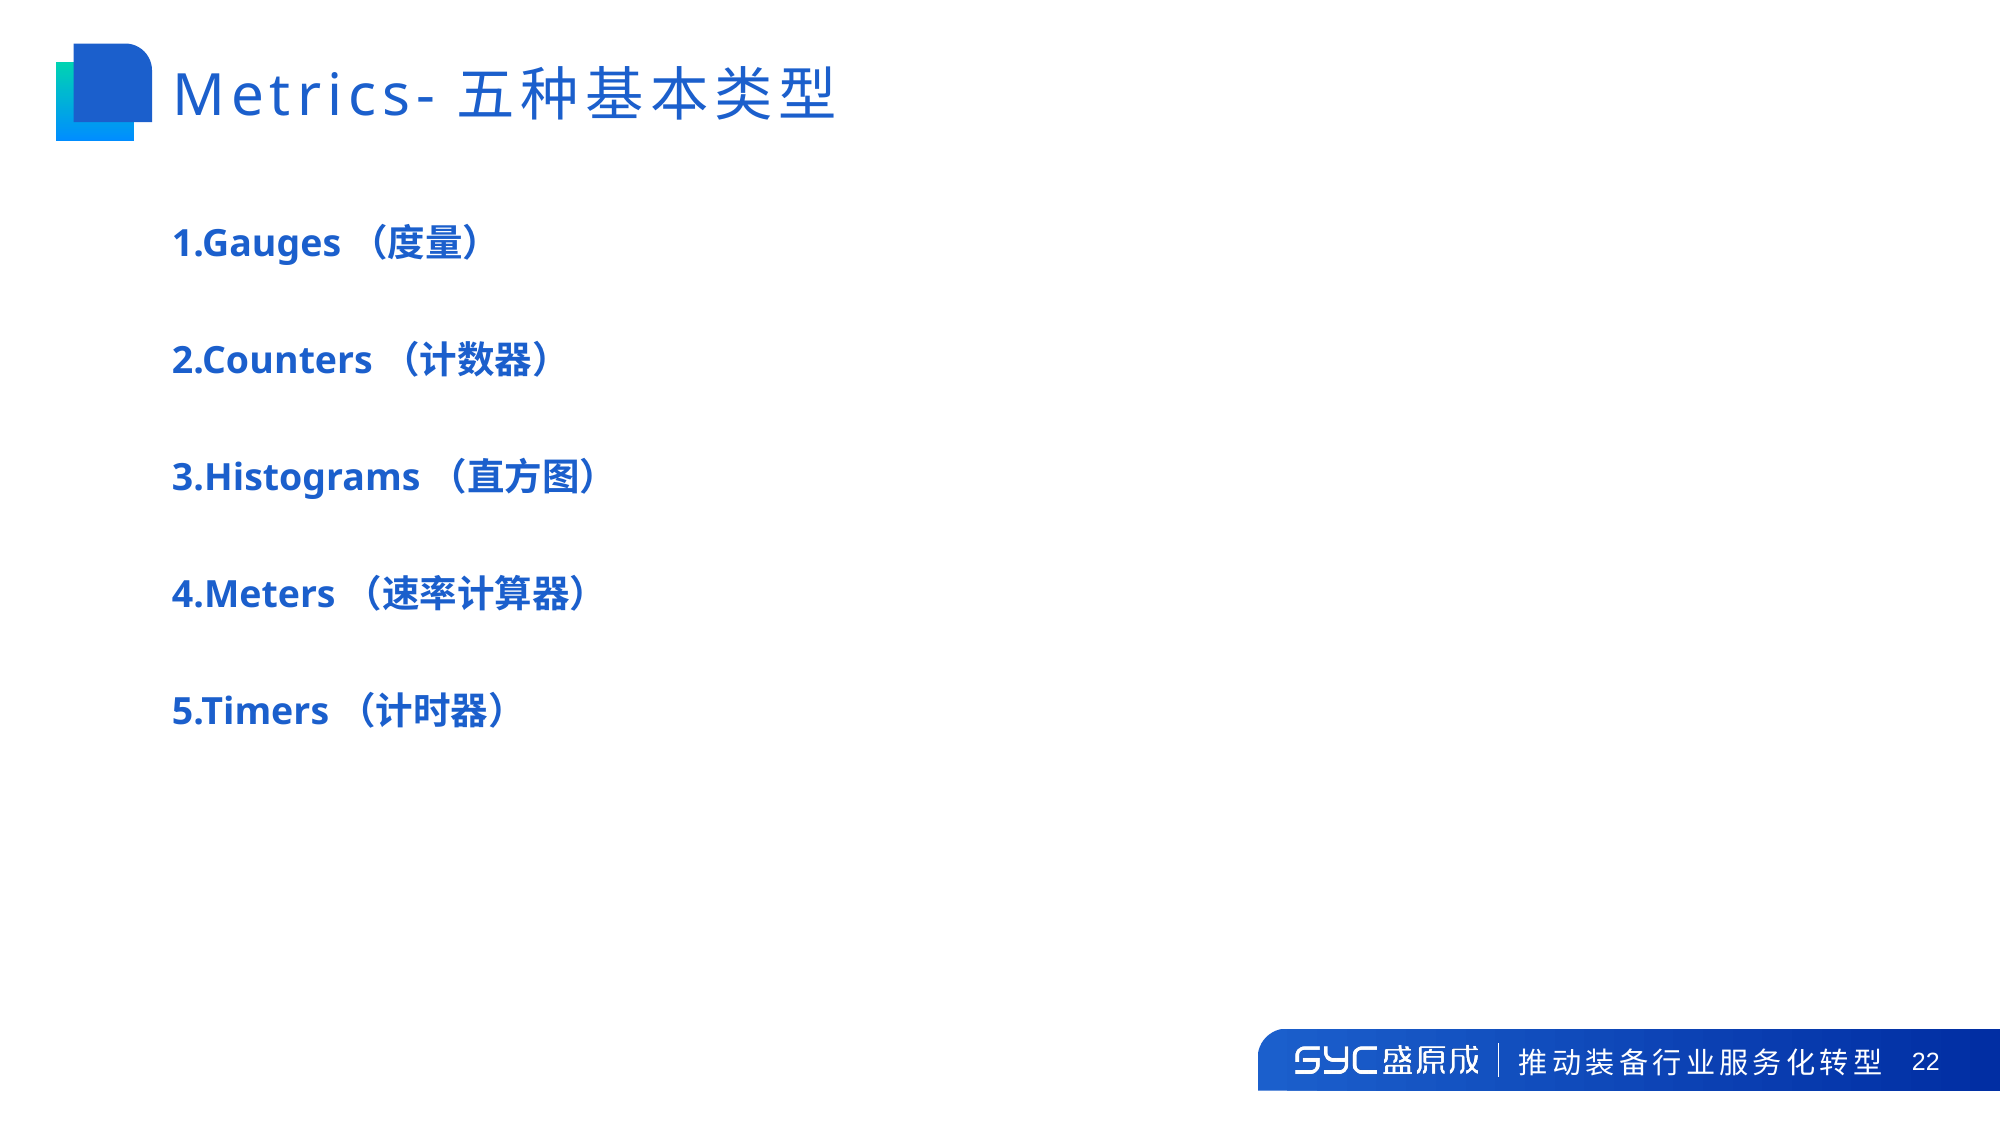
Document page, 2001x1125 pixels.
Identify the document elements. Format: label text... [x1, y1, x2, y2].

title Metrics-五种基本类型 [157, 38, 1883, 146]
text_box 1.Gauges（度量） 2.Counters（计数器） 3.Histograms（直方图） 4.Meters（速率计算器） 5.Timers（计时器） [157, 198, 1770, 790]
picture [1289, 1034, 1484, 1084]
